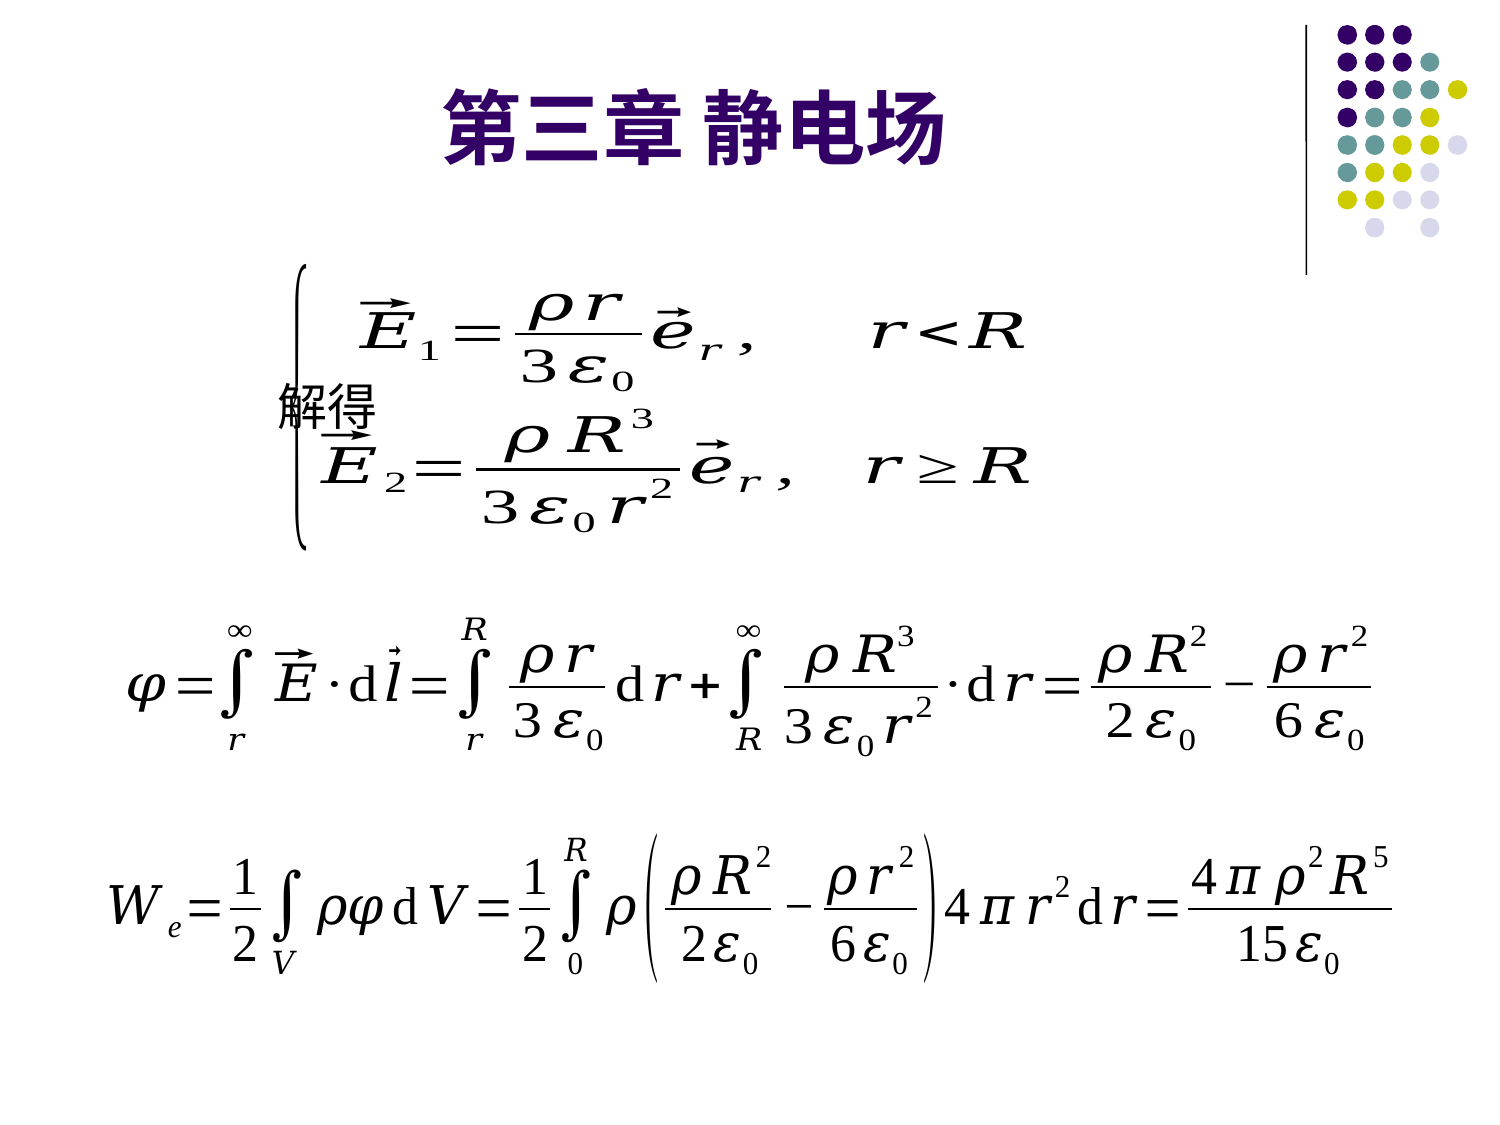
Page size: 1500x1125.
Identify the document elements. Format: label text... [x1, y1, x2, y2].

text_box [262, 261, 1037, 554]
text_box 第三章 静电场 [75, 20, 1313, 233]
